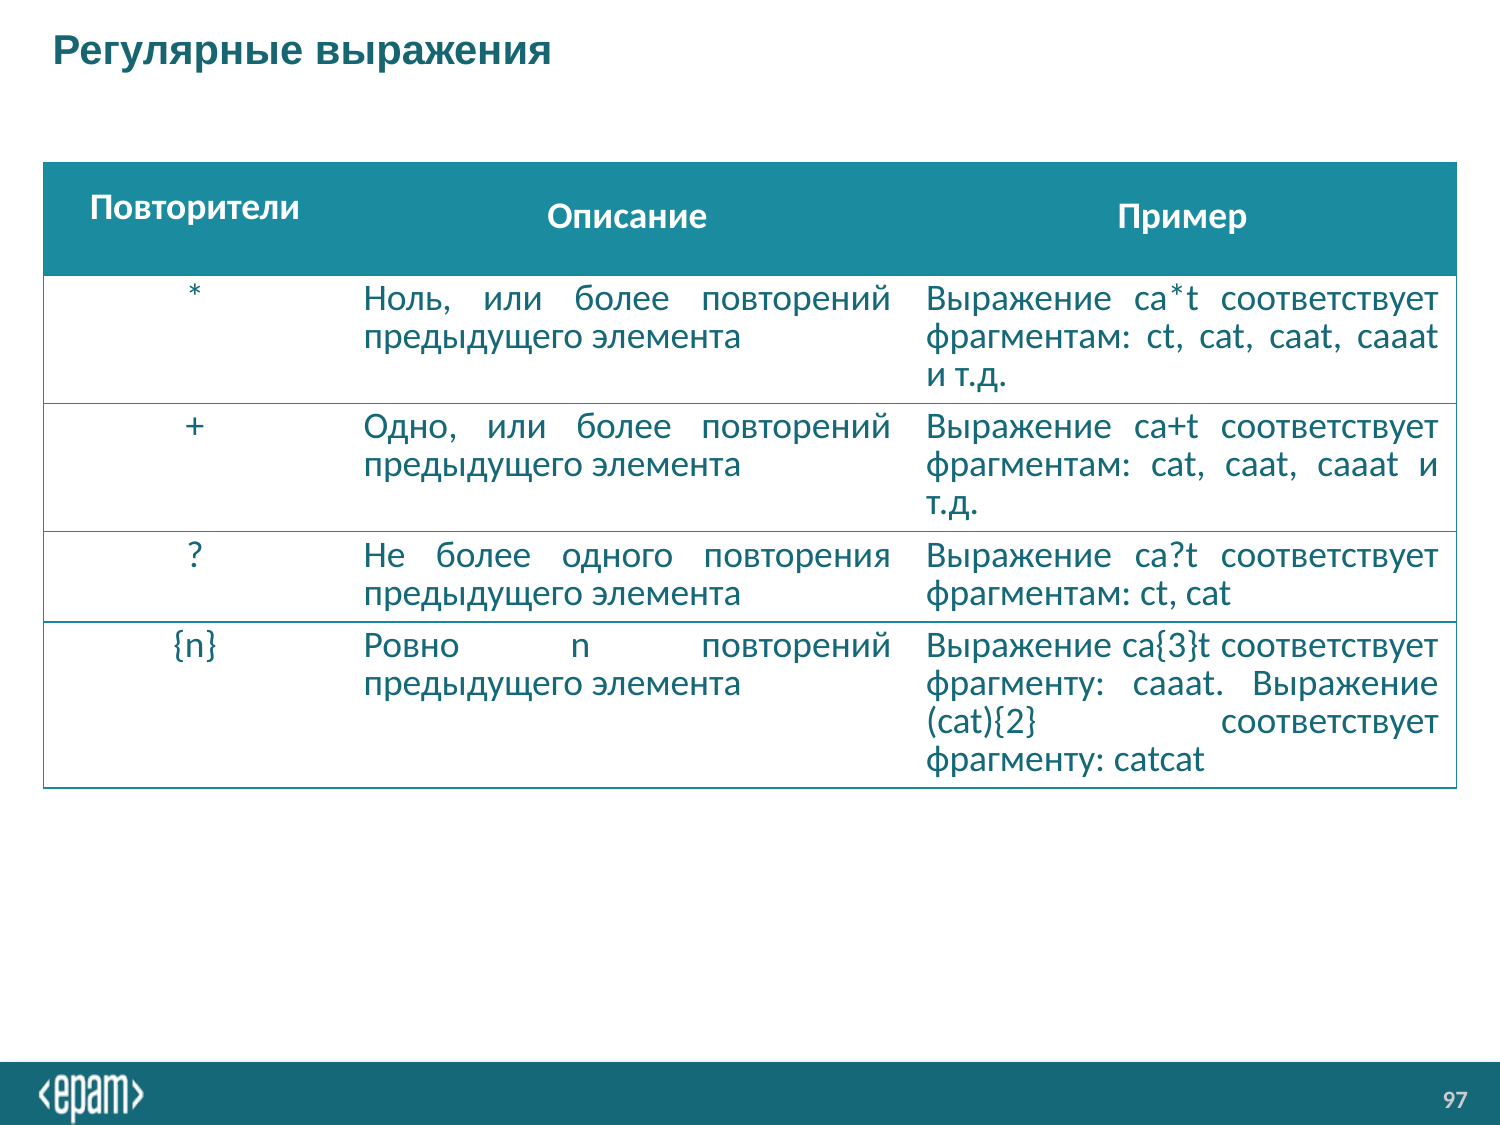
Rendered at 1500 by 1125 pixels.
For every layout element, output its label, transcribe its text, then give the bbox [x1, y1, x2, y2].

table_cell Выражение ca{3}t соответствует фрагменту: cаааt. Выражение (cat){2} соответствует фрагменту: cаtcat [909, 623, 1456, 787]
table_cell Не более одного повторения предыдущего элемента [346, 532, 909, 621]
table_cell Ровно n повторений предыдущего элемента [346, 623, 909, 787]
title Регулярные выражения [0, 0, 1500, 95]
table_cell Ноль, или более повторений предыдущего элемента [346, 276, 909, 403]
table_cell ? [44, 532, 346, 621]
table_cell Выражение ca?t соответствует фрагментам: ct, cat [909, 532, 1456, 621]
table_cell {n} [44, 623, 346, 787]
table_cell Выражение ca+t соответствует фрагментам: cat, caat, caaat и т.д. [909, 404, 1456, 531]
picture [38, 1074, 144, 1125]
table_cell + [44, 404, 346, 531]
table_header Пример [909, 163, 1456, 274]
table_cell Выражение ca*t соответствует фрагментам: ct, cat, caat, caaat и т.д. [909, 276, 1456, 403]
table_header Описание [346, 163, 909, 274]
table_cell Одно, или более повторений предыдущего элемента [346, 404, 909, 531]
table_cell * [44, 276, 346, 403]
table_header Повторители [44, 163, 346, 274]
